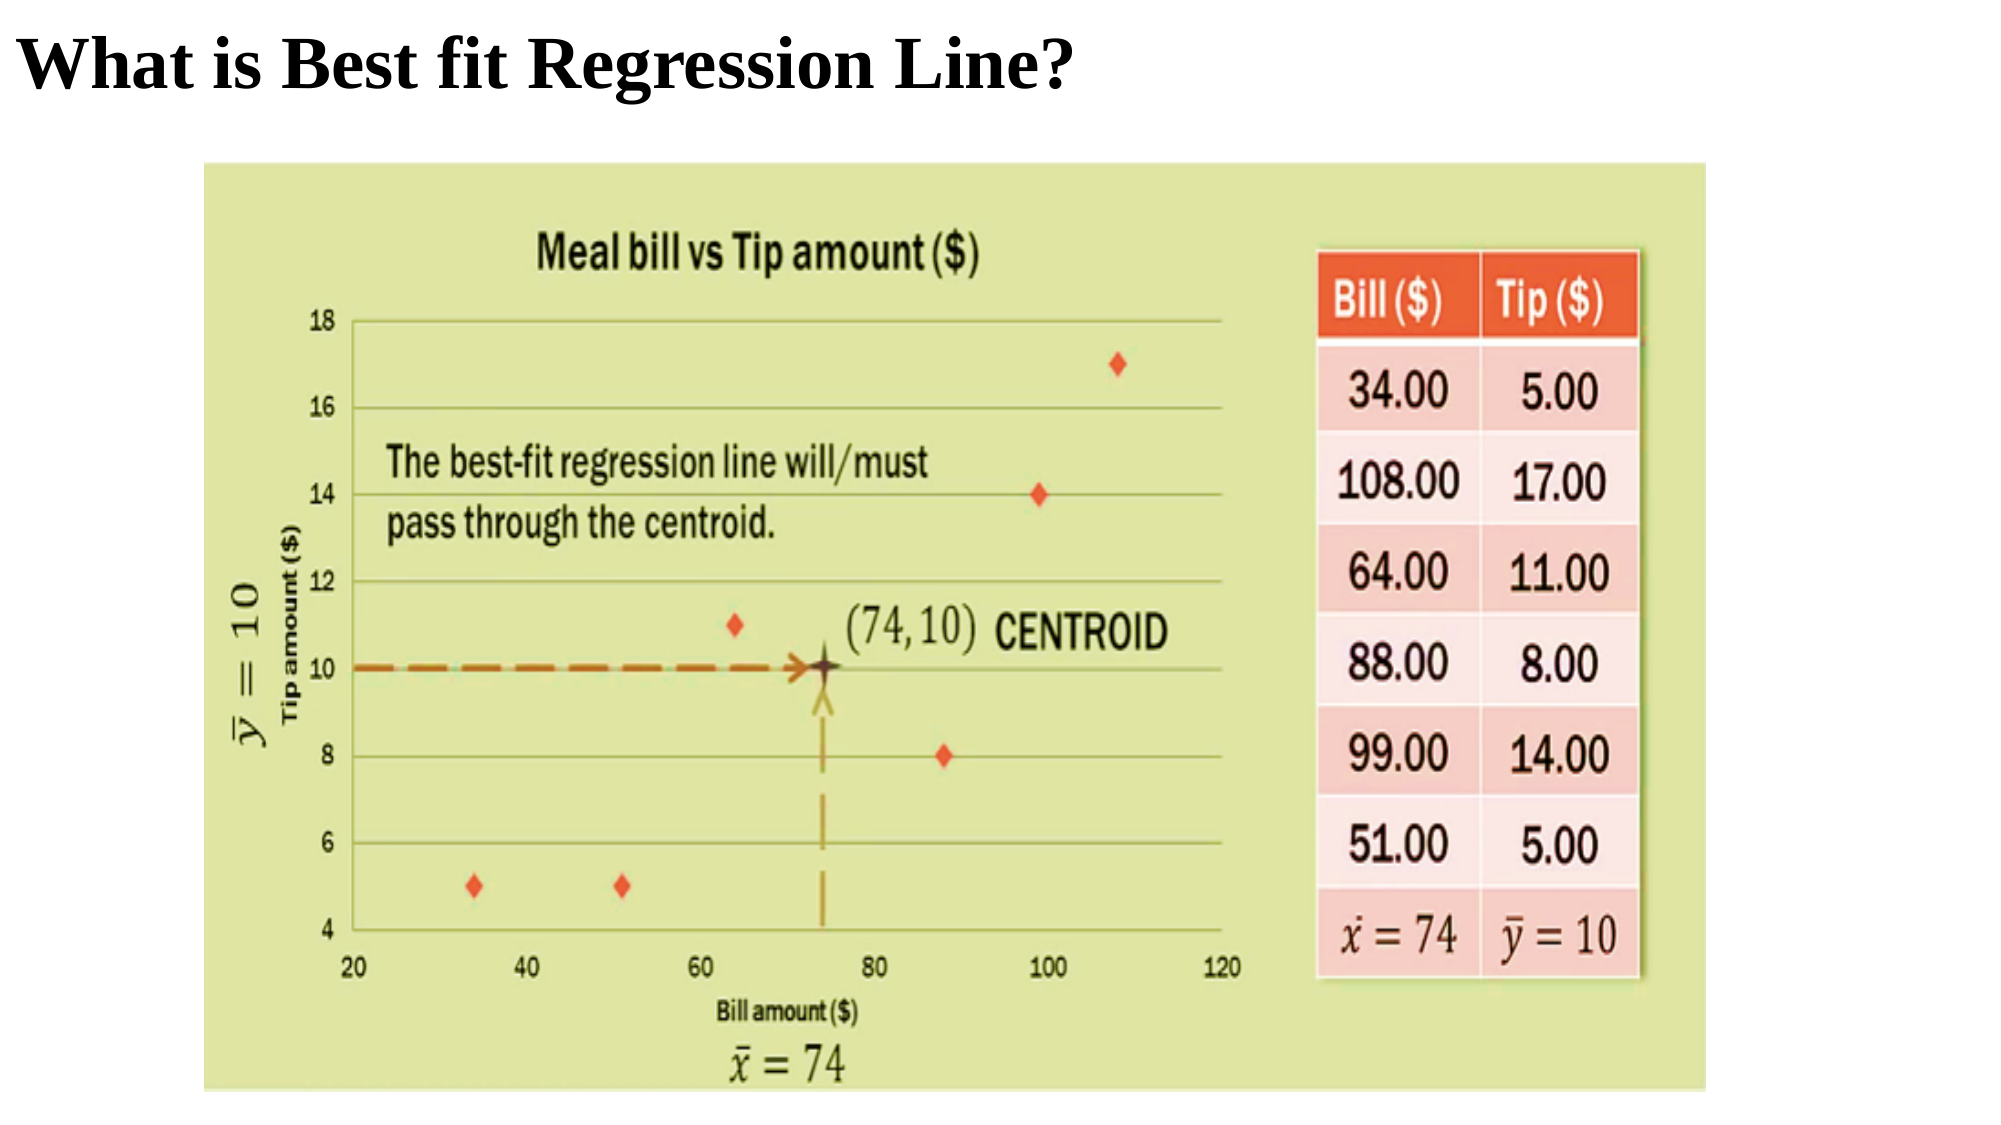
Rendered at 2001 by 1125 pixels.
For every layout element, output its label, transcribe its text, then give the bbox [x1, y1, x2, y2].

title What is Best fit Regression Line? [0, 0, 1725, 128]
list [204, 161, 1706, 1092]
